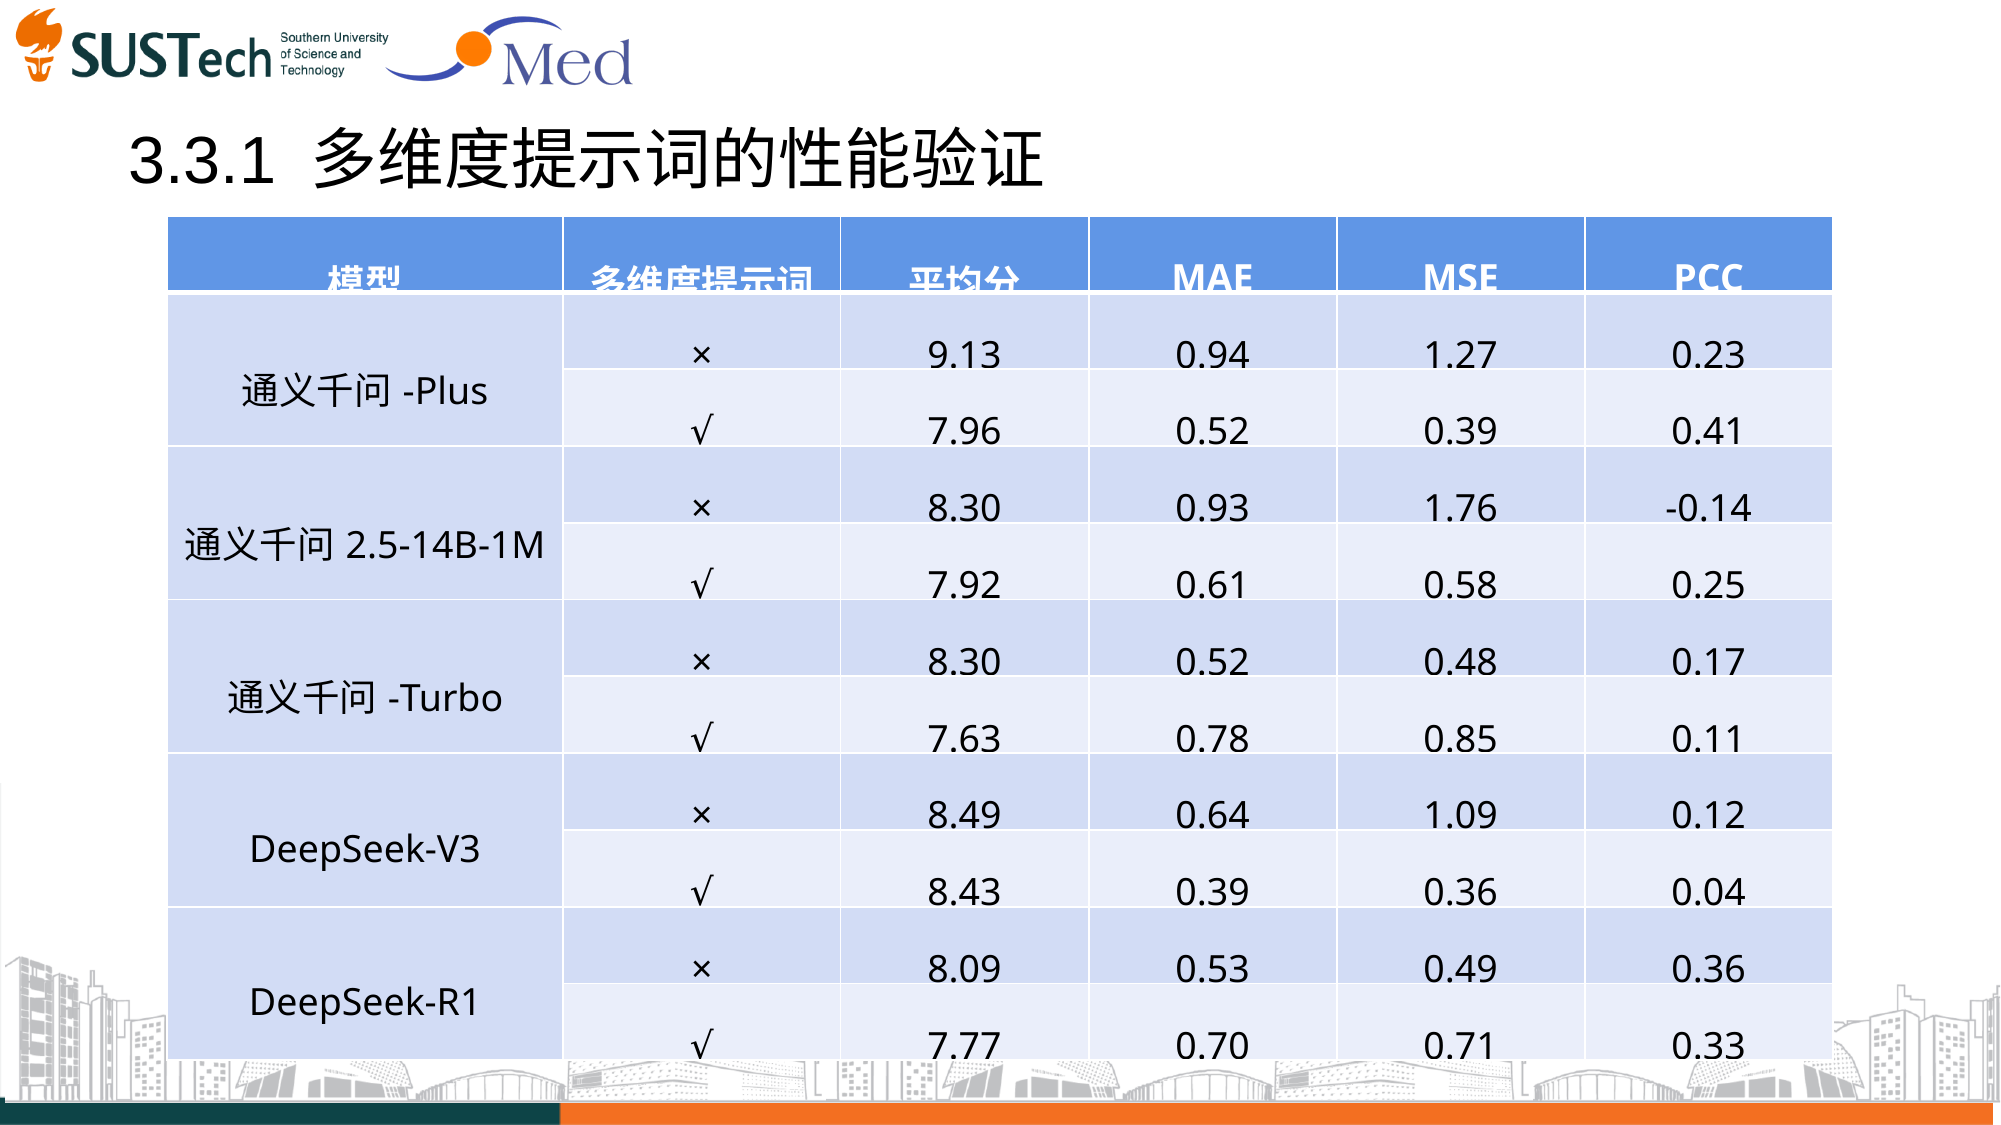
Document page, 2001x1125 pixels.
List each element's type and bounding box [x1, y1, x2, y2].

picture [385, 0, 640, 177]
text_box [0, 0, 2000, 1125]
